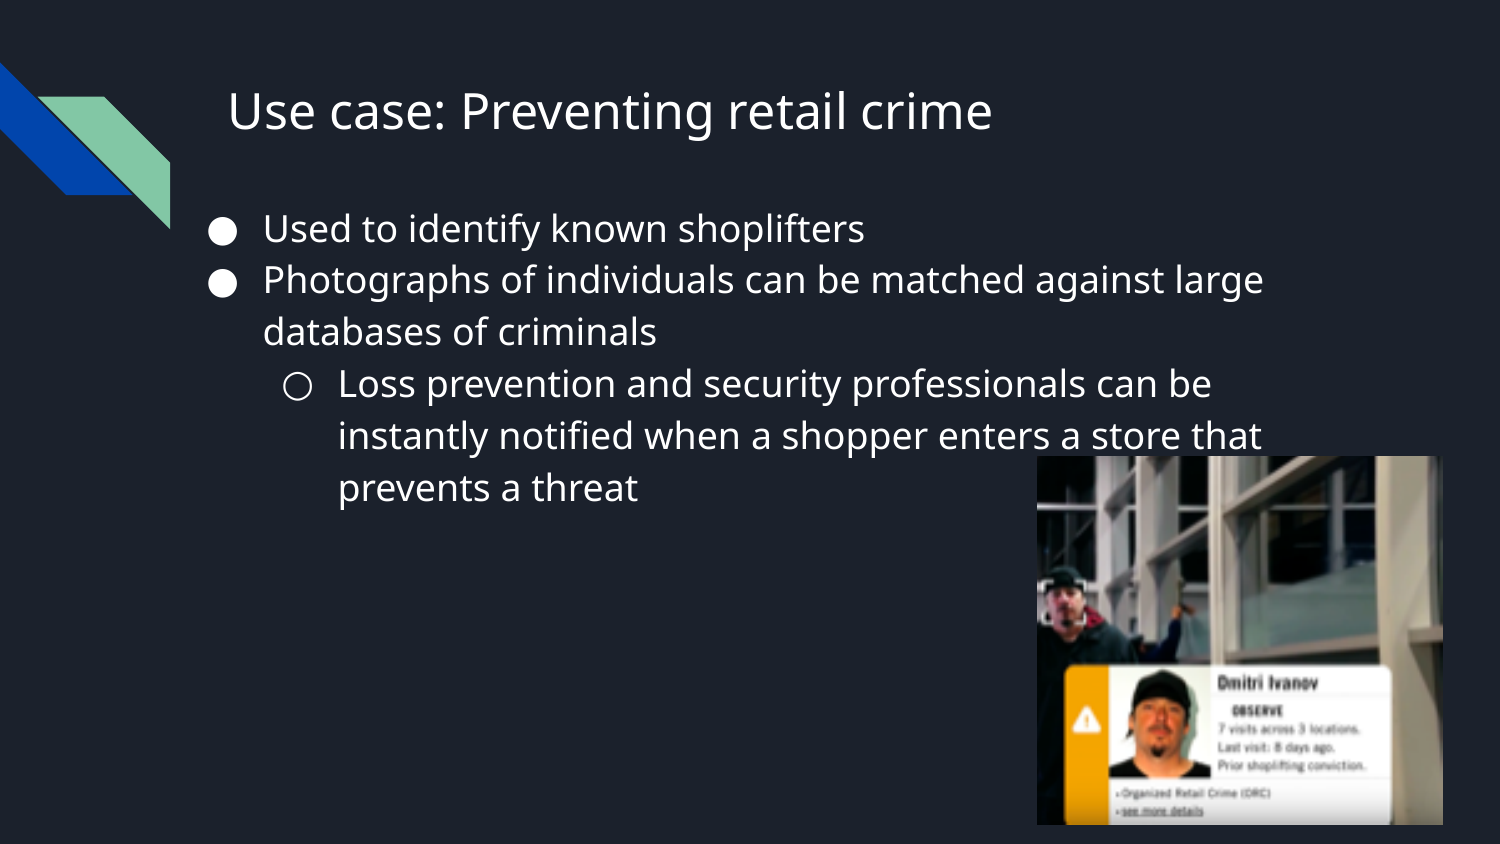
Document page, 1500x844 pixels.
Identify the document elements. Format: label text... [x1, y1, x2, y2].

picture [1037, 456, 1443, 825]
title Use case: Preventing retail crime [212, 64, 1368, 215]
list Used to identify known shoplifters Photographs of individuals can be matched against large databases of criminals Loss prevention and security professionals can be instantly notified when a shopper enters a store that prevents a threat [172, 183, 1328, 661]
